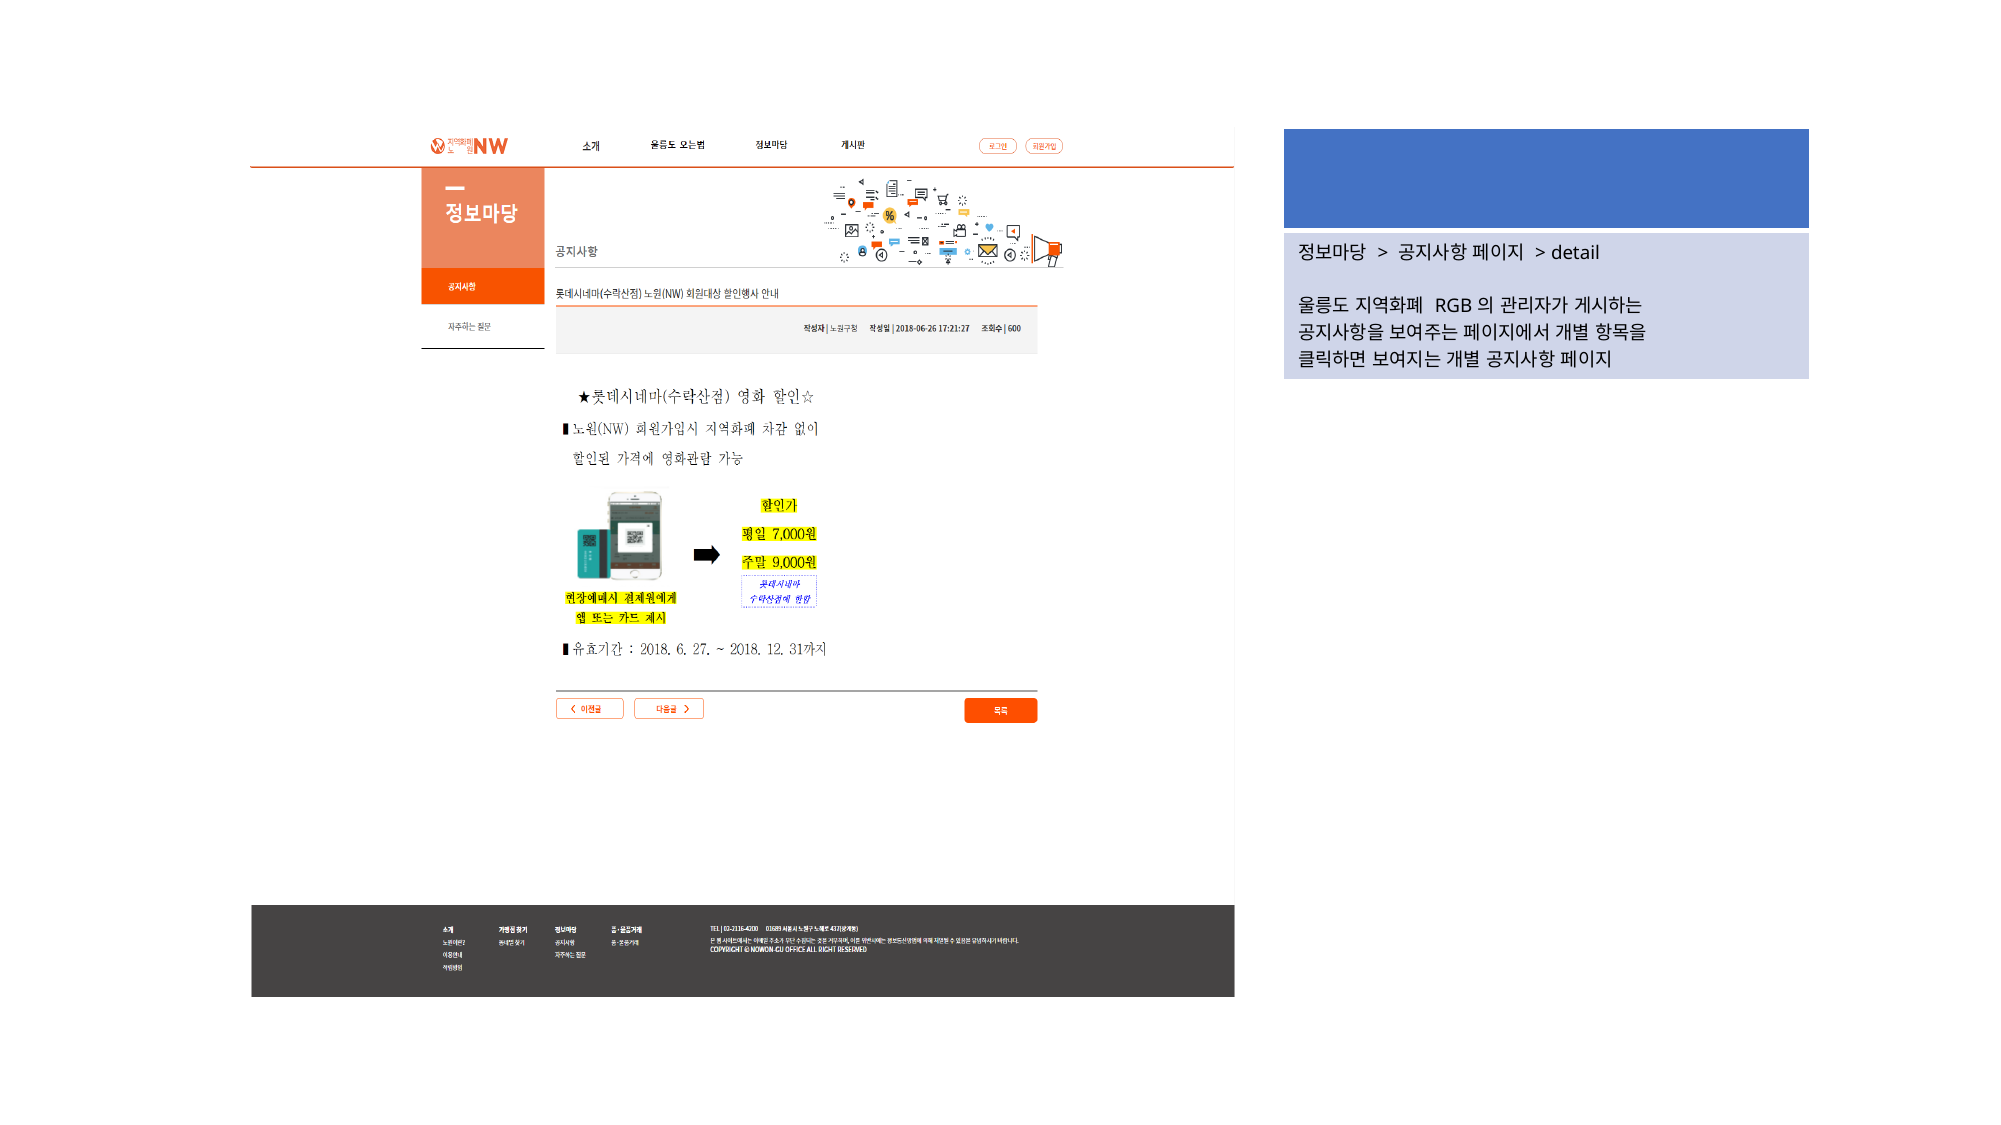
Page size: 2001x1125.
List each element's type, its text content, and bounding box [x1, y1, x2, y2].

table_cell 정보마당 > 공지사항 페이지 > detail 울릉도 지역화폐 RGB의 관리자가 게시하는 공지사항을 보여주는 페이지에서 개별 항목을 클릭하면 보여지는 개별 공지사항 페이지 [1284, 233, 1809, 379]
picture [250, 127, 1235, 998]
table_header [1284, 129, 1809, 228]
